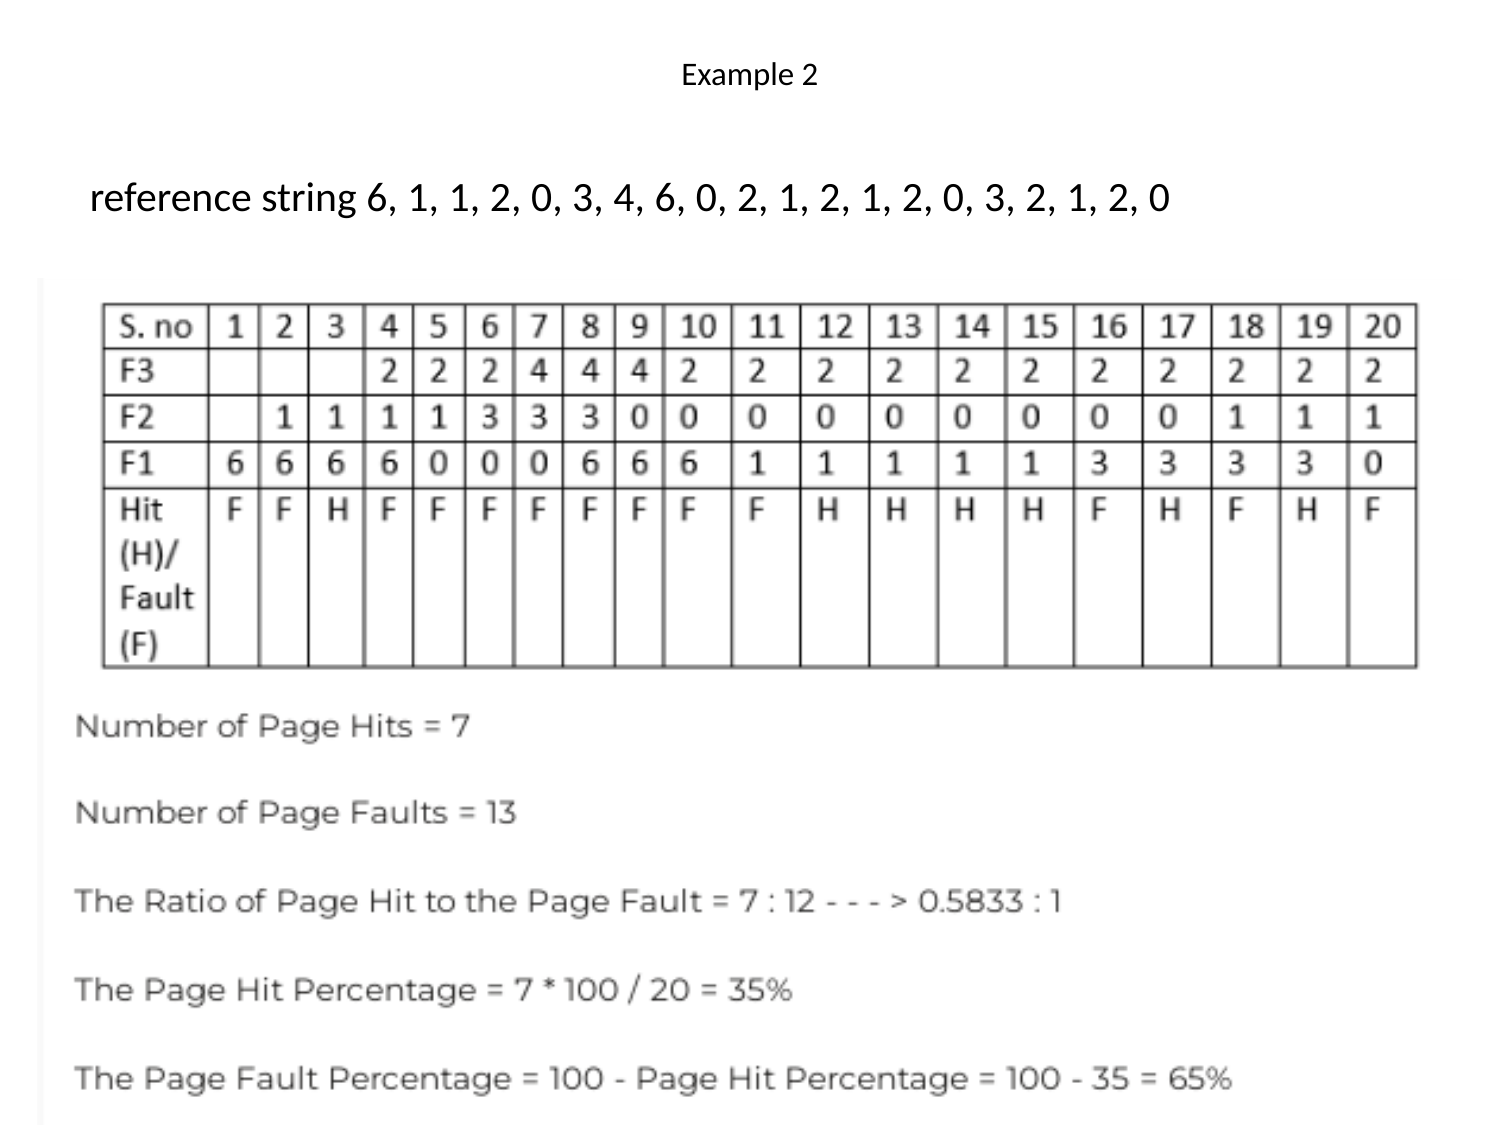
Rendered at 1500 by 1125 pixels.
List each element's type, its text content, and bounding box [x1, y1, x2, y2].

title Example 2 [75, 45, 1425, 100]
picture [37, 278, 1463, 1125]
text_box reference string 6, 1, 1, 2, 0, 3, 4, 6, 0, 2, 1, 2, 1, 2, 0, 3, 2, 1, 2, 0 [74, 162, 1350, 228]
